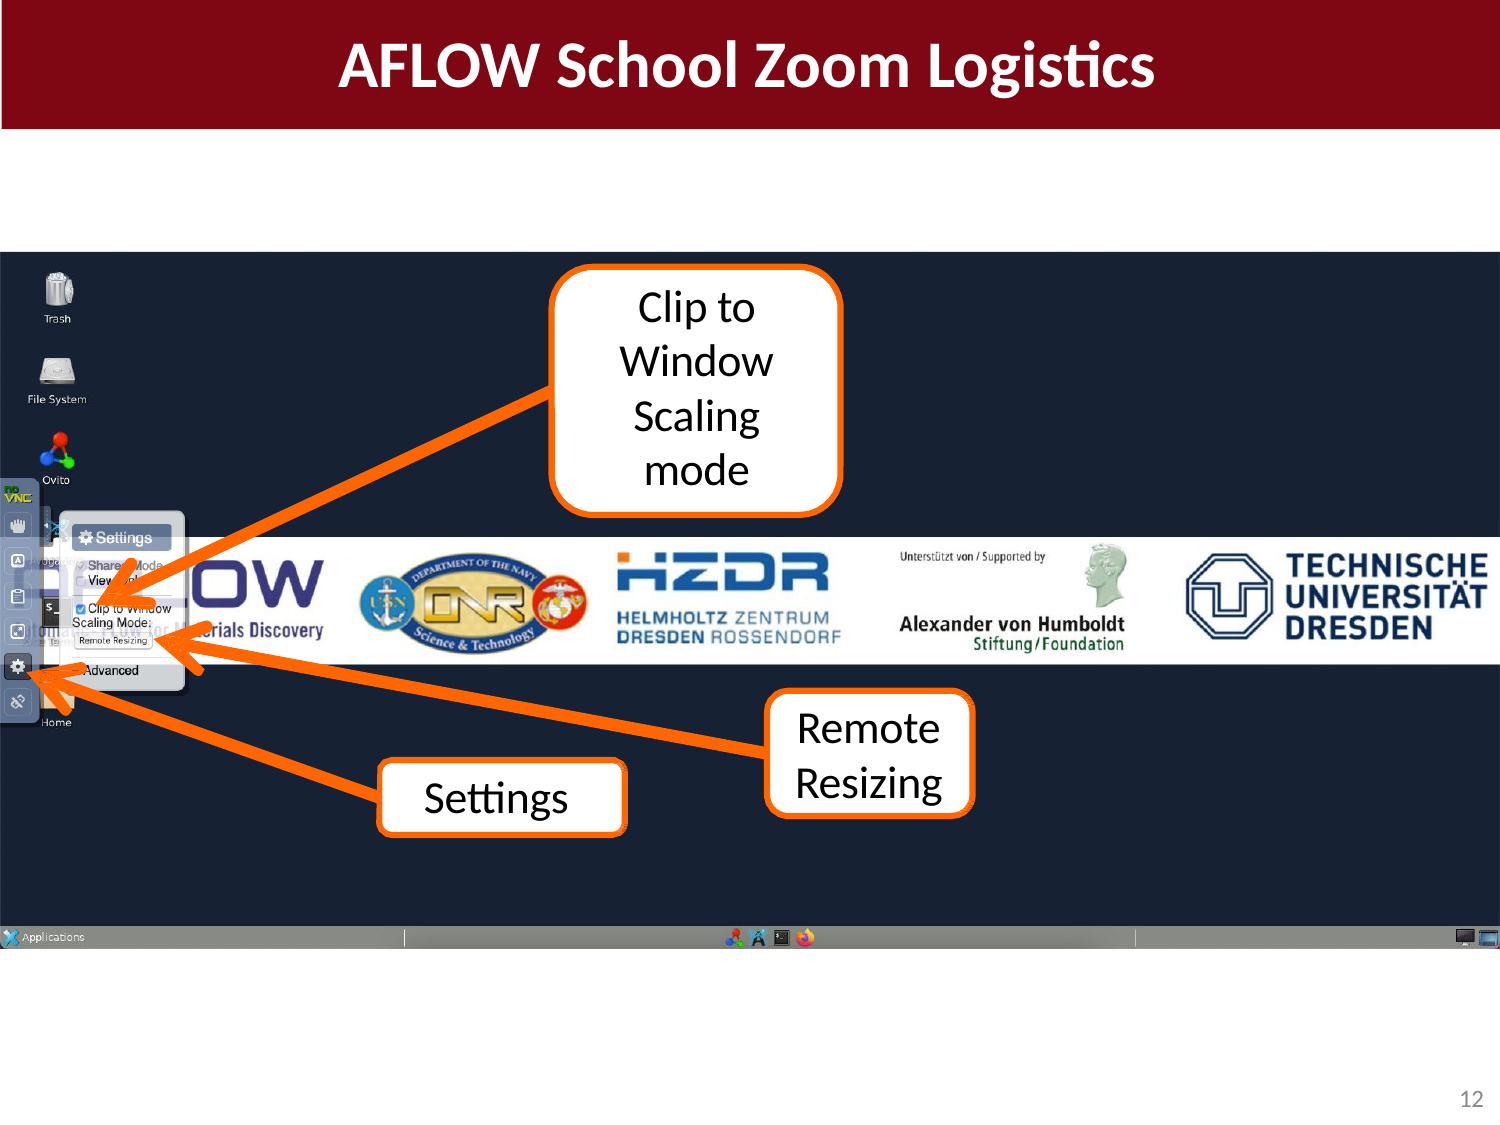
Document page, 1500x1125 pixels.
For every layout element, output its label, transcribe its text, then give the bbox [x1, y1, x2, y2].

picture [0, 251, 1500, 949]
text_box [26, 662, 629, 839]
slide_number 10 [1452, 1081, 1494, 1125]
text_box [763, 687, 976, 820]
text_box [1, 0, 1500, 130]
title AFLOW School Zoom Logistics [222, 18, 1272, 209]
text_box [548, 263, 844, 519]
